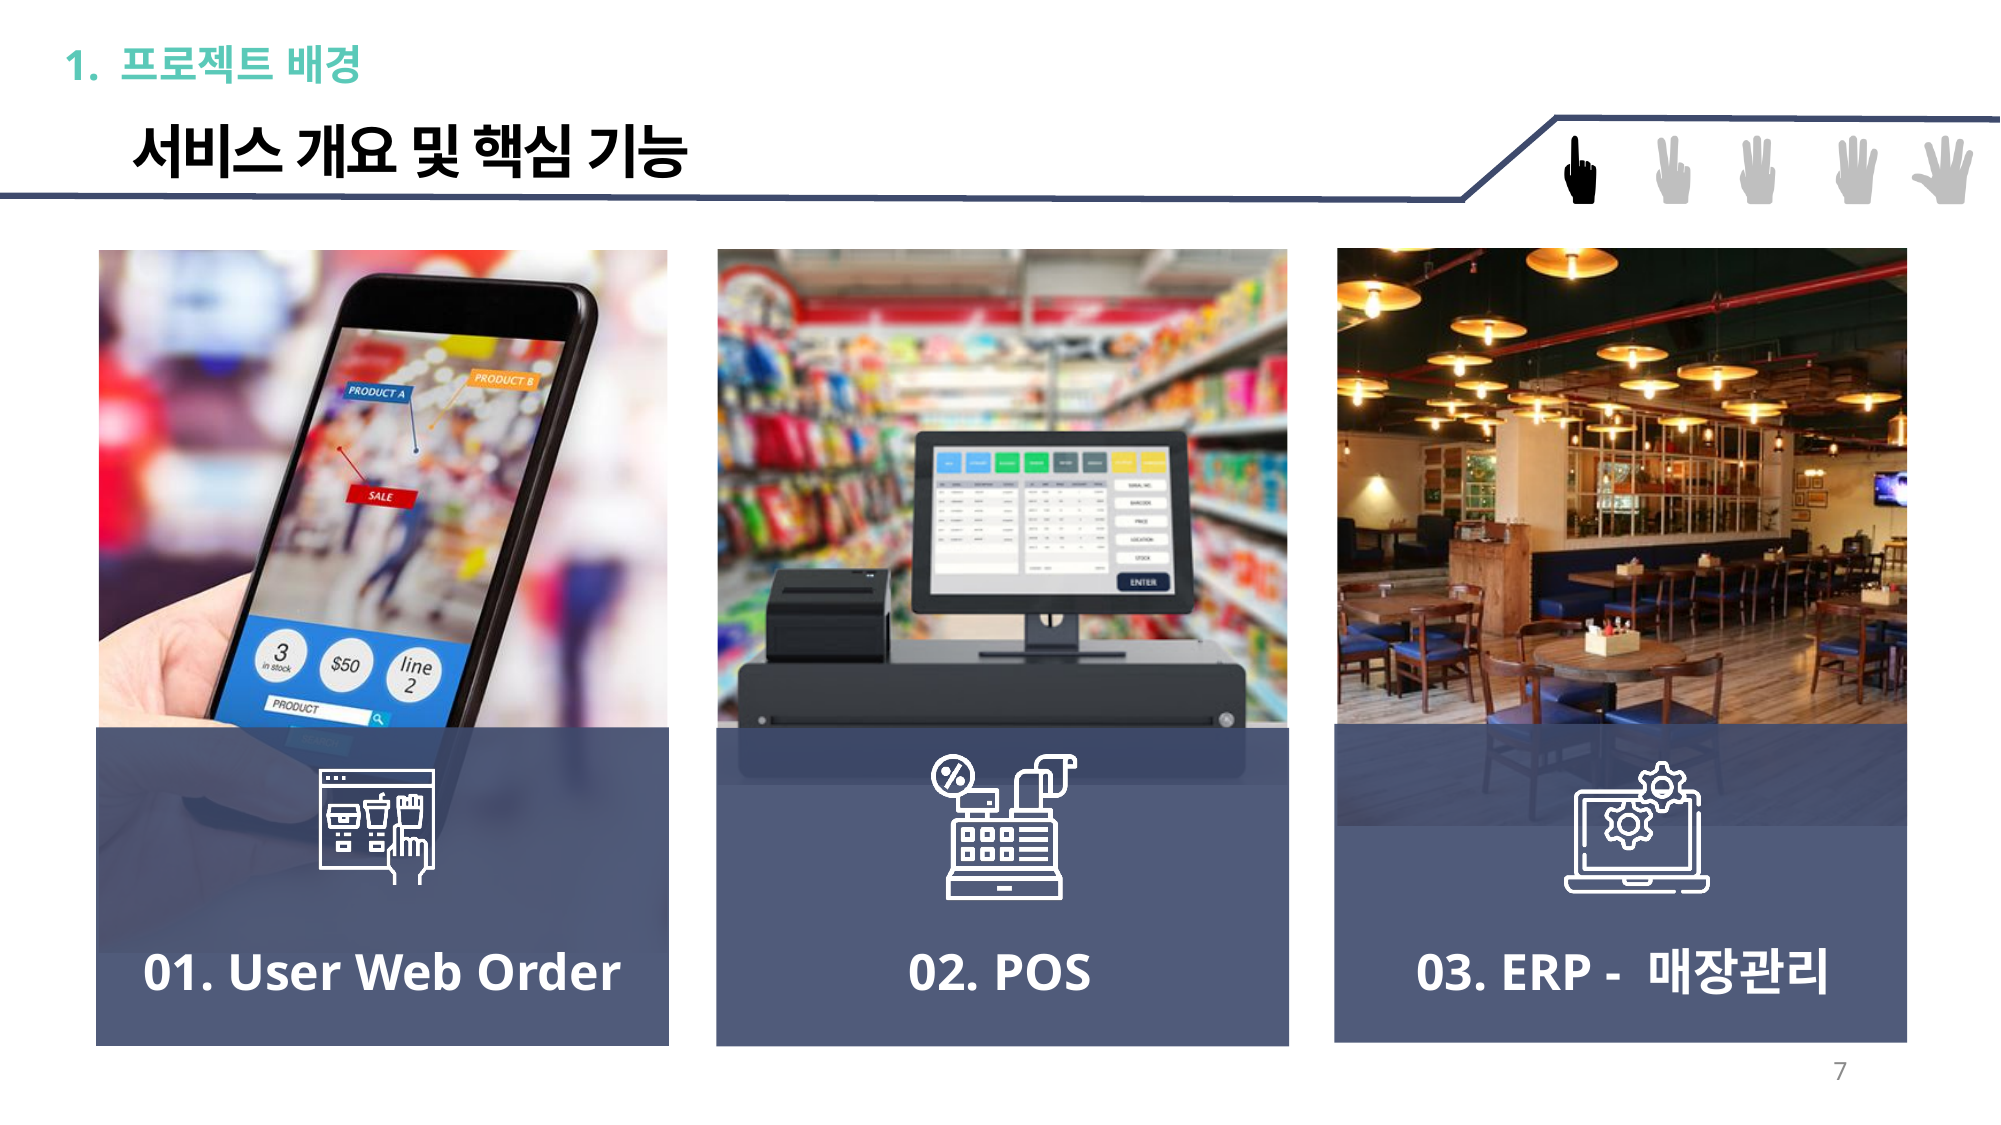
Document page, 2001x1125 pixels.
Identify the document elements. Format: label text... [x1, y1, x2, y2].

text_box 1. 프로젝트 배경 [49, 30, 551, 96]
text_box 서비스 개요 및 핵심 기능 [116, 107, 853, 193]
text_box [1462, 117, 1558, 200]
picture [1337, 248, 1908, 900]
slide_number 7 [1412, 1044, 1863, 1103]
picture [1812, 131, 1987, 208]
text_box 01. User Web Order [64, 933, 701, 1009]
text_box [715, 727, 1290, 1047]
text_box [1333, 723, 1908, 1044]
text_box 03. ERP - 매장관리 [1361, 933, 1886, 1009]
picture [98, 250, 668, 953]
text_box 02. POS [753, 933, 1248, 1009]
picture [1628, 131, 1802, 209]
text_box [0, 195, 1462, 200]
text_box [95, 1009, 670, 1047]
picture [717, 247, 1288, 905]
picture [1535, 131, 1625, 208]
